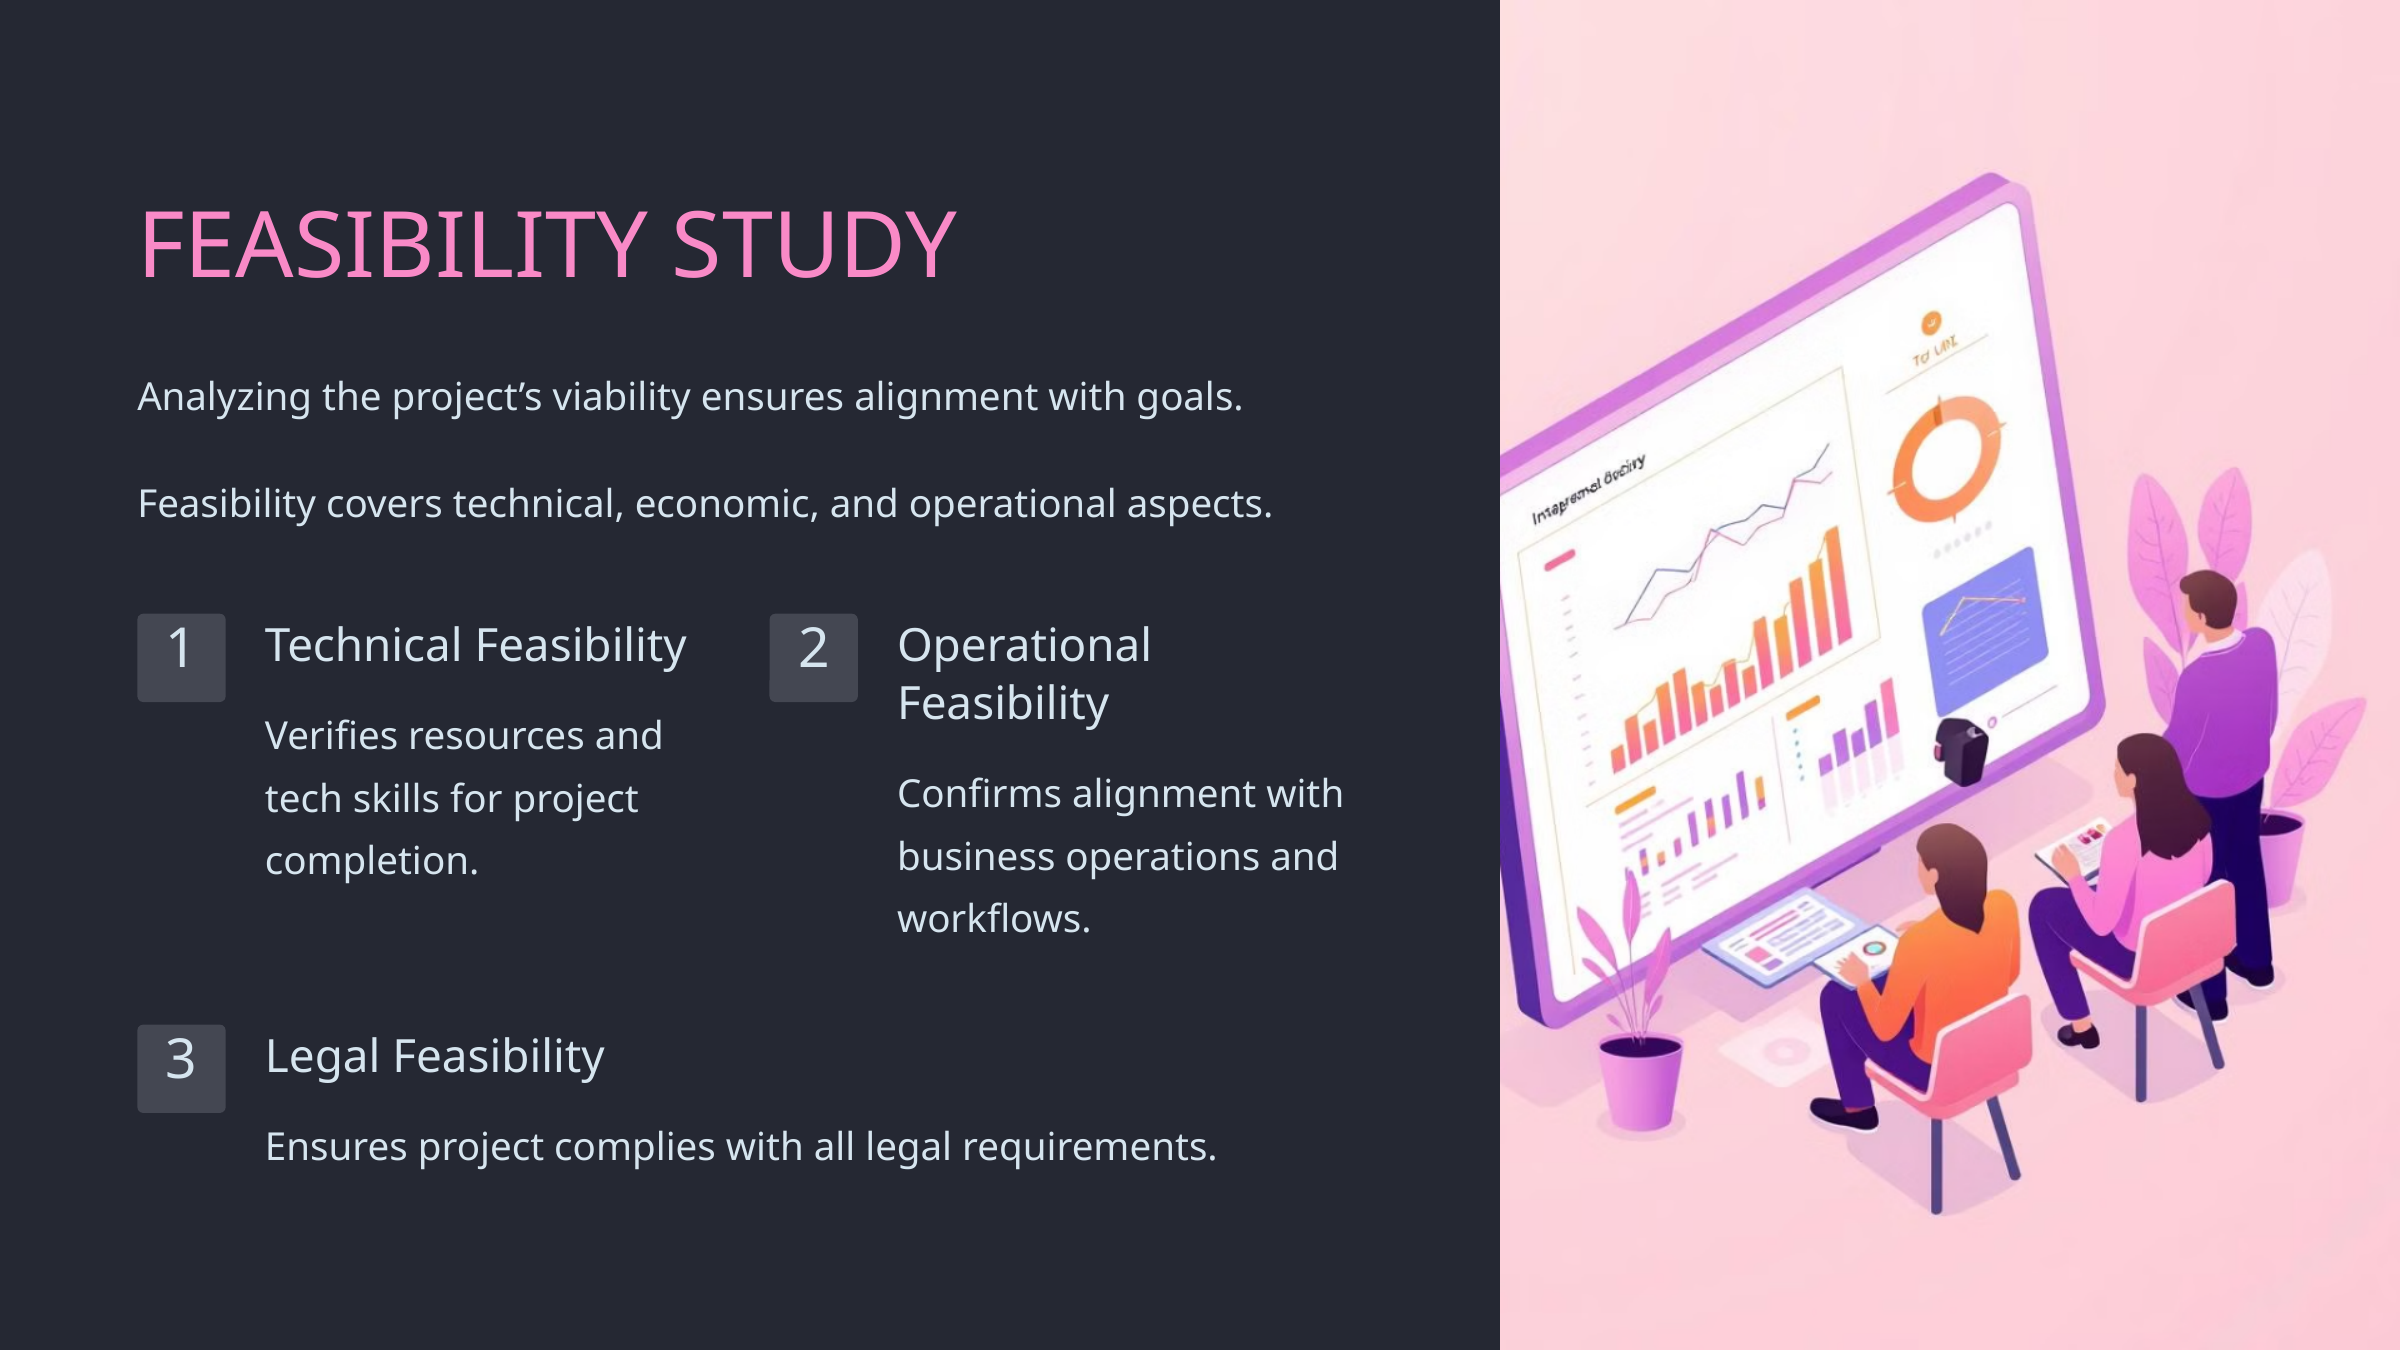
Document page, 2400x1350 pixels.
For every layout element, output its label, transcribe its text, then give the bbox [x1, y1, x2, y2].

picture [1499, 0, 2400, 1350]
text_box [137, 1024, 226, 1113]
text_box 3 [153, 1034, 210, 1104]
text_box 2 [786, 623, 842, 693]
text_box Verifies resources and tech skills for project completion. [264, 694, 731, 821]
text_box Analyzing the project’s viability ensures alignment with goals. [137, 355, 1363, 419]
text_box [769, 613, 858, 703]
text_box Ensures project complies with all legal requirements. [265, 1105, 1363, 1169]
text_box FEASIBILITY STUDY [137, 181, 1062, 297]
text_box Confirms alignment with business operations and workflows. [897, 752, 1363, 942]
text_box [137, 613, 226, 703]
text_box Technical Feasibility [265, 613, 727, 672]
text_box Operational Feasibility [897, 613, 1363, 730]
text_box Legal Feasibility [265, 1024, 727, 1083]
text_box Feasibility covers technical, economic, and operational aspects. [137, 462, 1363, 526]
text_box 1 [153, 623, 210, 693]
